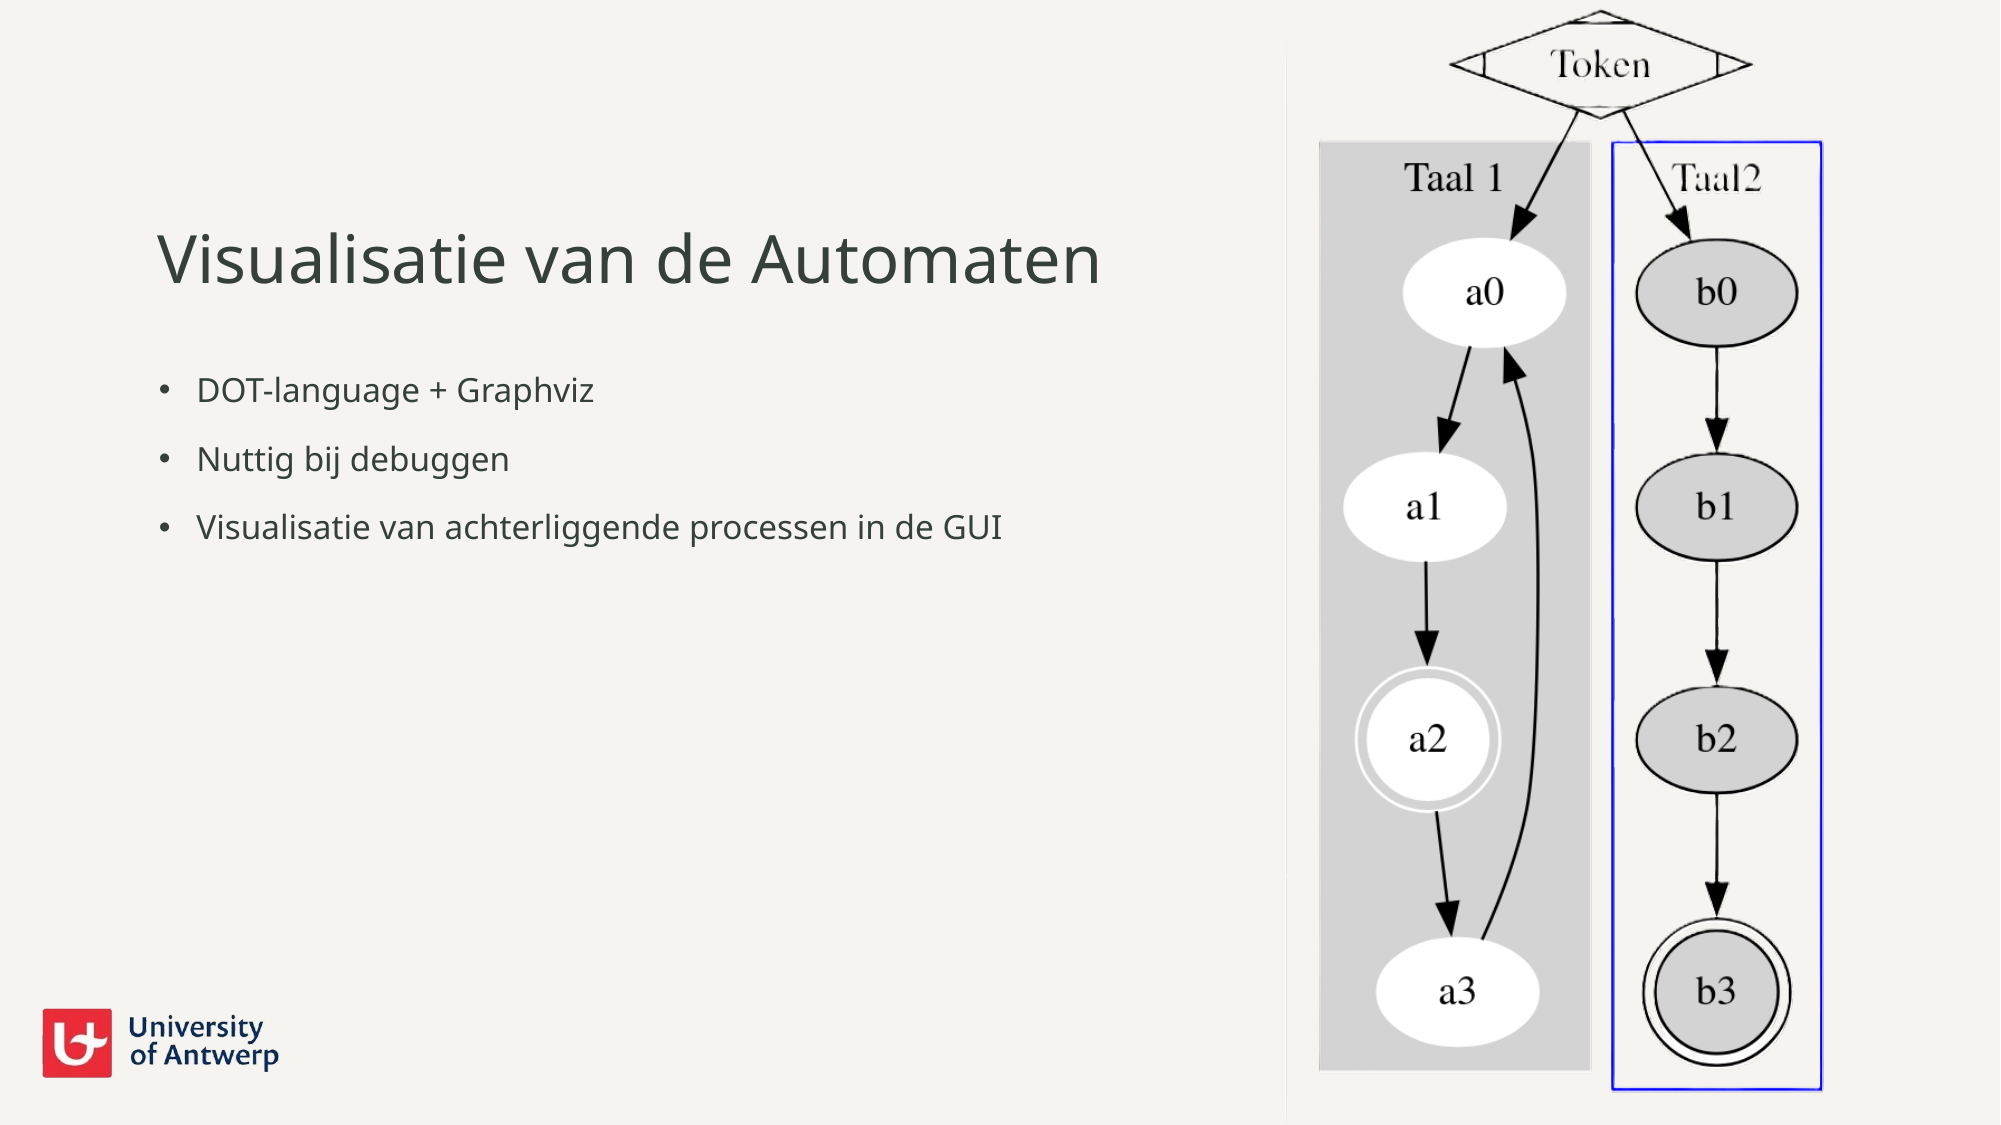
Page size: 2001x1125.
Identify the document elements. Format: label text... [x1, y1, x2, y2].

picture [0, 961, 328, 1125]
title Visualisatie van de Automaten [142, 96, 1284, 305]
list DOT-language + Graphviz Nuttig bij debuggen Visualisatie van achterliggende processen in de GUI [143, 353, 1284, 995]
picture [1284, 0, 1858, 1125]
